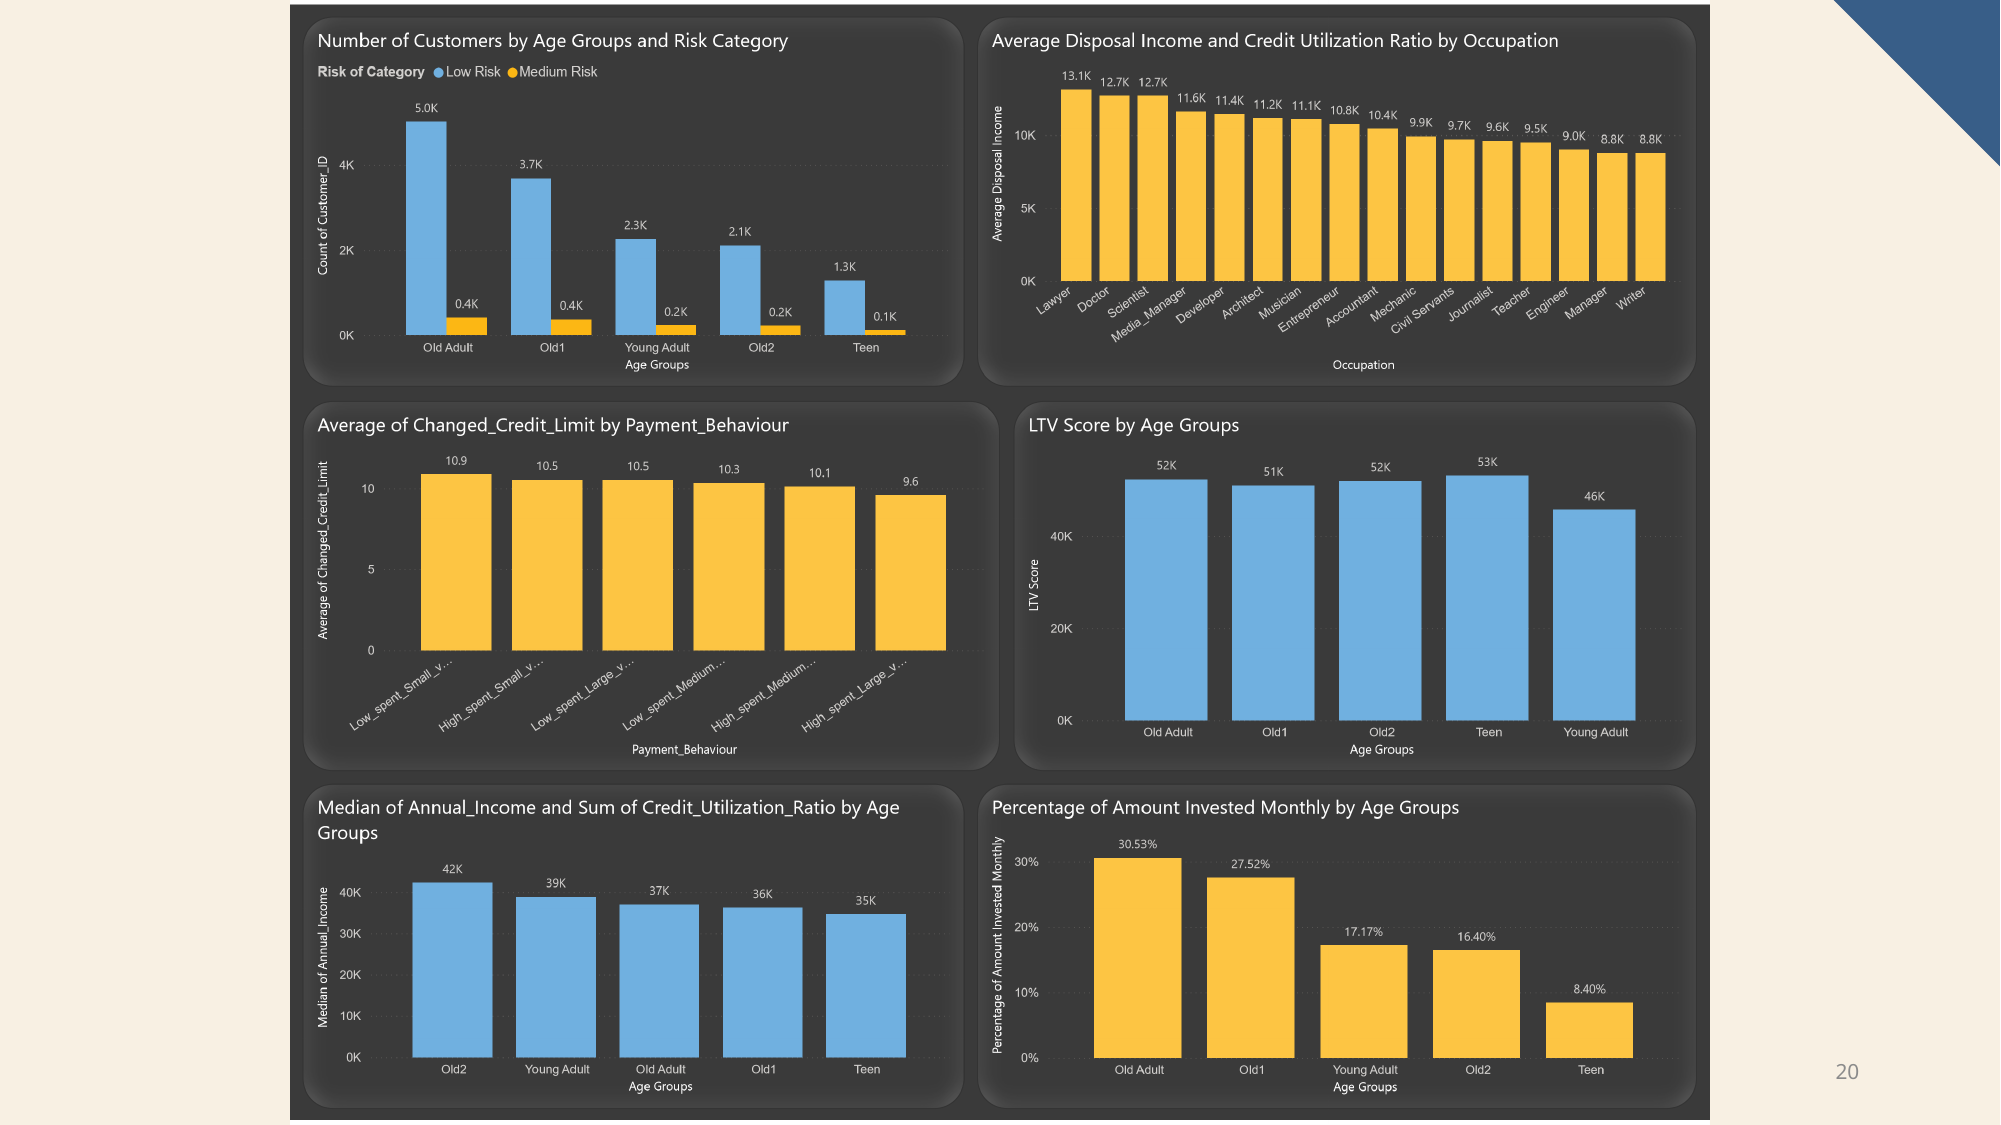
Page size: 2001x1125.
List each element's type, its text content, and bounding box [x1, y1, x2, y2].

slide_number 20 [1799, 1042, 1875, 1103]
picture [290, 0, 1710, 1125]
